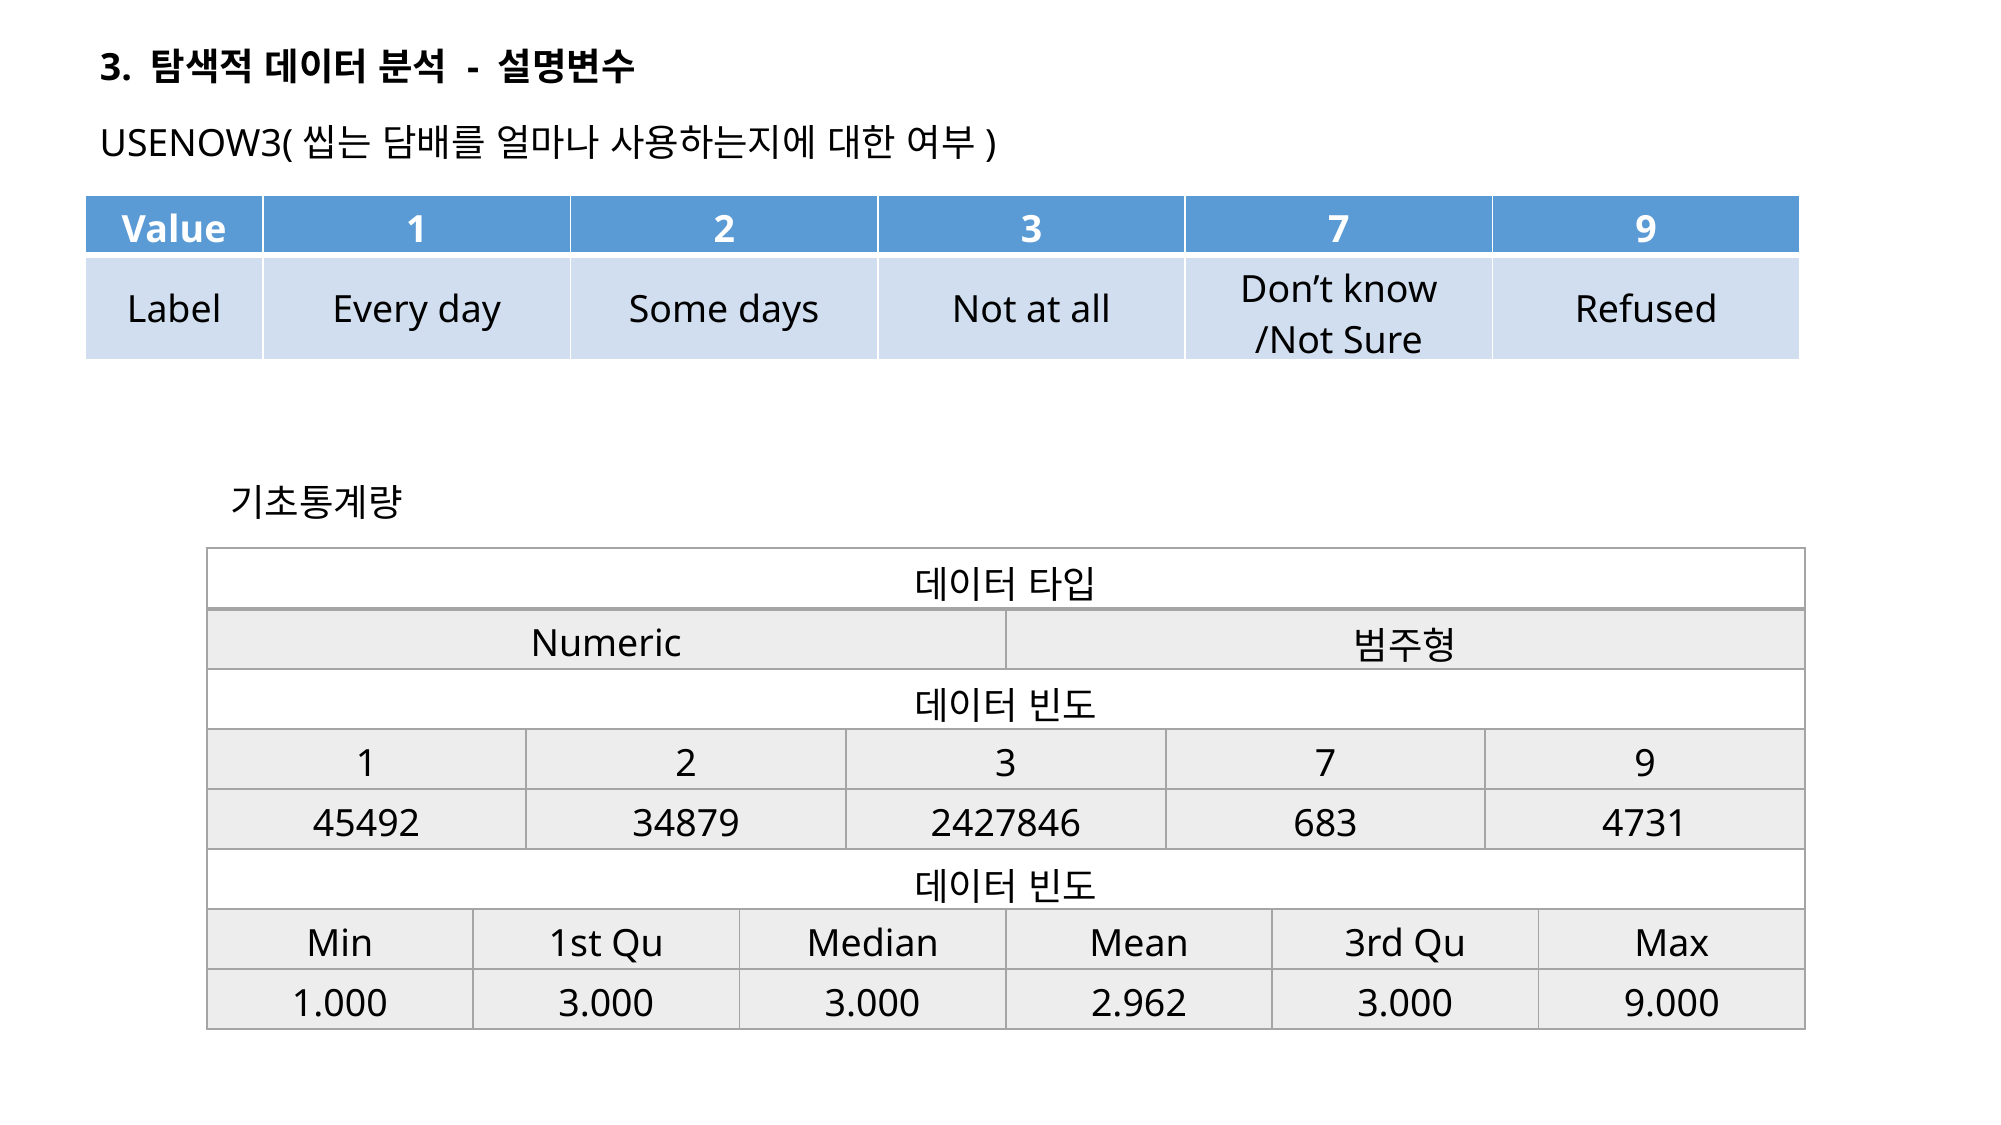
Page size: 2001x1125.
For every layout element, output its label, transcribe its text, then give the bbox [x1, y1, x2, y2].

table_header 3 [879, 196, 1184, 252]
table_cell 9 [1486, 730, 1804, 788]
table_cell 데이터 빈도 [208, 670, 1804, 728]
table_cell Label [86, 258, 262, 359]
table_header 1 [264, 196, 570, 252]
table_cell 7 [1167, 730, 1484, 788]
table_cell 2.962 [1007, 970, 1271, 1028]
table_cell 3.000 [740, 970, 1005, 1028]
table_cell 4731 [1486, 790, 1804, 848]
table_cell 34879 [527, 790, 845, 848]
table_cell Numeric [208, 611, 1005, 668]
table_cell 범주형 [1007, 611, 1804, 668]
table_cell Mean [1007, 910, 1271, 968]
table_cell Max [1539, 910, 1804, 968]
table_cell Min [208, 910, 472, 968]
text_box USENOW3(씹는 담배를 얼마나 사용하는지에 대한 여부) [84, 112, 1875, 172]
table_cell Median [740, 910, 1005, 968]
table_header 7 [1186, 196, 1492, 252]
table_cell 683 [1167, 790, 1484, 848]
table_cell 1.000 [208, 970, 472, 1028]
table_cell 1st Qu [474, 910, 739, 968]
table_cell Not at all [879, 258, 1184, 359]
table_cell 3rd Qu [1273, 910, 1538, 968]
table_header 9 [1493, 196, 1799, 252]
table_cell 3 [847, 730, 1165, 788]
table_cell 9.000 [1539, 970, 1804, 1028]
table_cell Some days [571, 258, 877, 359]
text_box 3. 탐색적 데이터 분석 - 설명변수 [84, 35, 984, 96]
table_header 2 [571, 196, 877, 252]
table_cell 45492 [208, 790, 525, 848]
table_cell Don’t know /Not Sure [1186, 258, 1492, 359]
table_header Value [86, 196, 262, 252]
table_cell 3.000 [474, 970, 739, 1028]
text_box 기초통계량 [215, 471, 418, 532]
table_cell 2427846 [847, 790, 1165, 848]
table_cell Refused [1493, 258, 1799, 359]
table_cell 3.000 [1273, 970, 1538, 1028]
table_cell 1 [208, 730, 525, 788]
table_header 데이터 타입 [208, 549, 1804, 607]
table_cell 데이터 빈도 [208, 850, 1804, 908]
table_cell Every day [264, 258, 570, 359]
table_cell 2 [527, 730, 845, 788]
